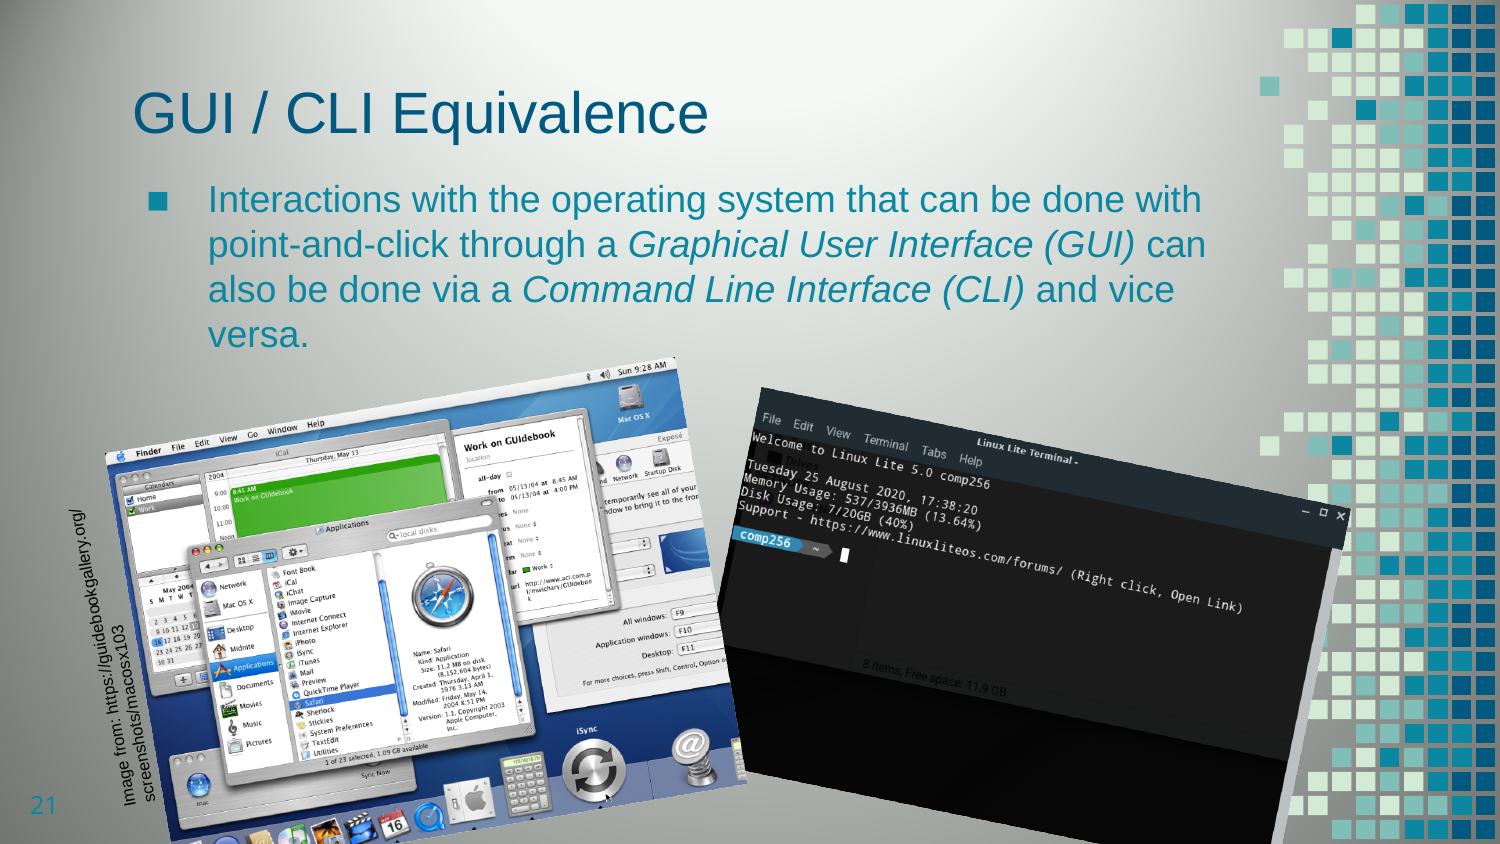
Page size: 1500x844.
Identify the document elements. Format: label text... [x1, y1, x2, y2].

text_box Image from: https://guidebookgallery.org/ screenshots/macosx103 [53, 484, 131, 825]
picture [0, 0, 1500, 844]
title GUI / CLI Equivalence [117, 19, 1227, 159]
slide_number 21 [15, 774, 105, 839]
list Interactions with the operating system that can be done with point-and-click through a Graphical User Interface (GUI) can also be done via a Command Line Interface (CLI) and vice versa. [117, 159, 1227, 451]
